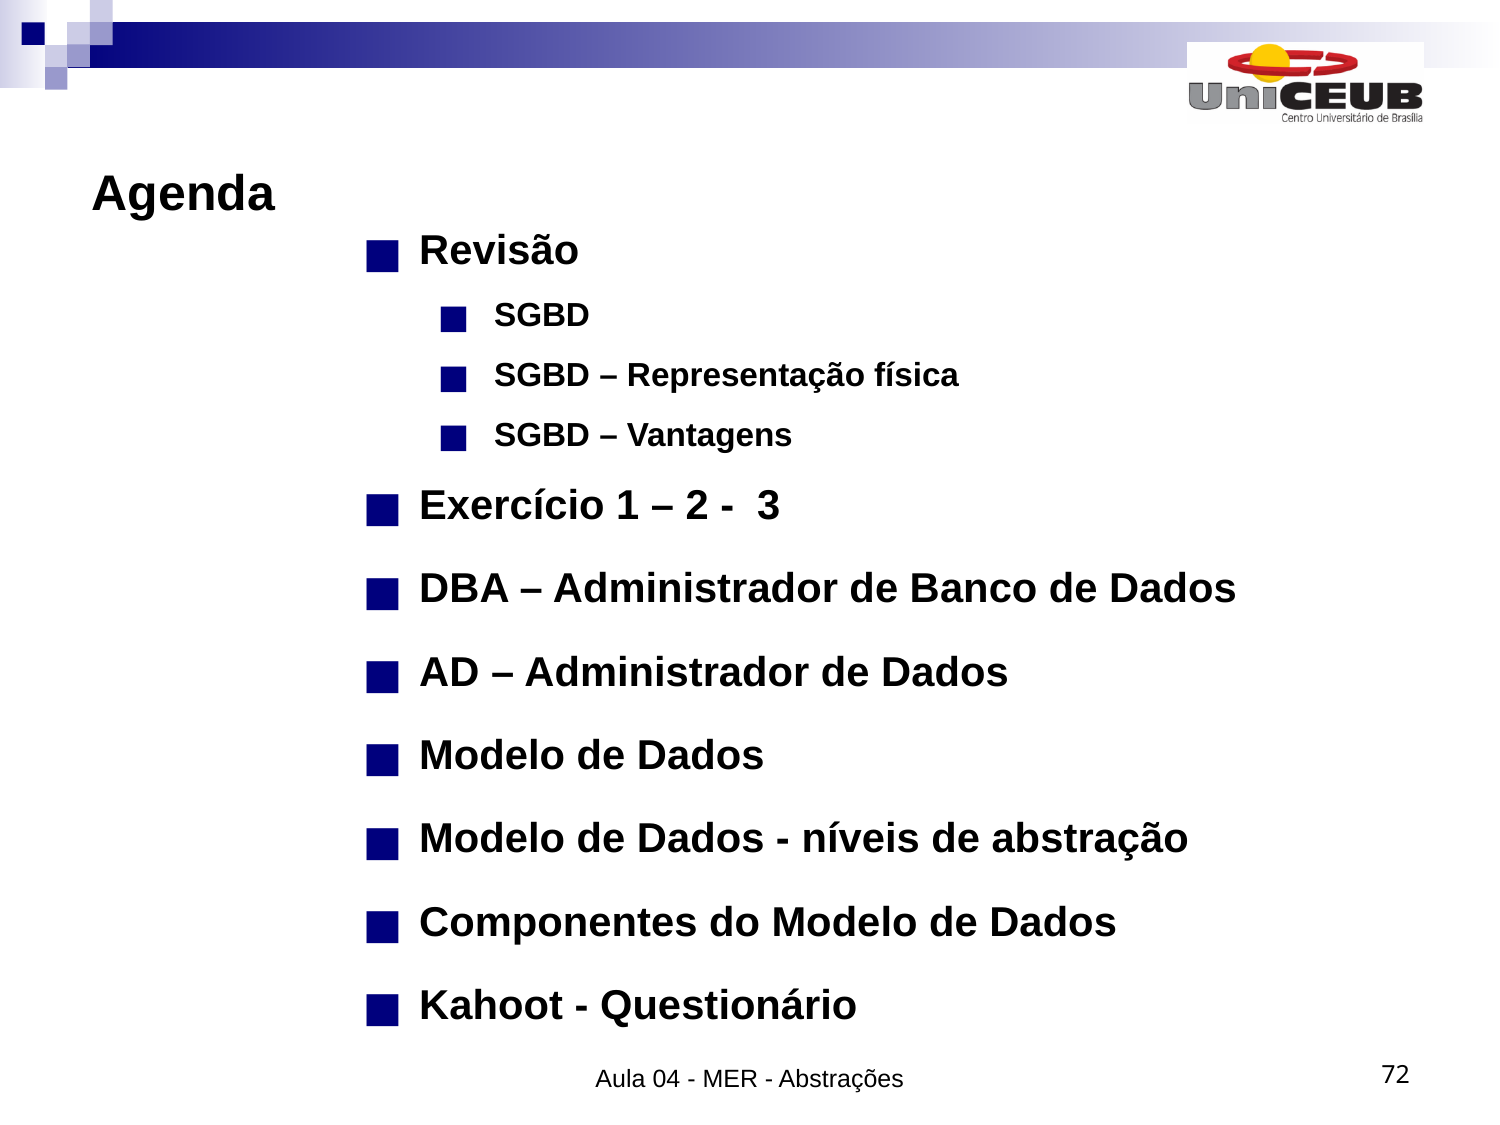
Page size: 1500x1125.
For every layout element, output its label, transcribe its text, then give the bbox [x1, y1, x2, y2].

text_box ‹#› [1074, 1024, 1425, 1100]
list Revisão SGBD SGBD – Representação física SGBD – Vantagens Exercício 1 – 2 - 3 DBA – Administrador de Banco de Dados AD – Administrador de Dados Modelo de Dados Modelo de Dados - níveis de abstração Componentes do Modelo de Dados Kahoot - Questionário [347, 190, 1376, 616]
text_box Aula 04 - MER - Abstrações [512, 1024, 988, 1100]
picture [1186, 42, 1424, 125]
title Agenda [76, 78, 1427, 304]
